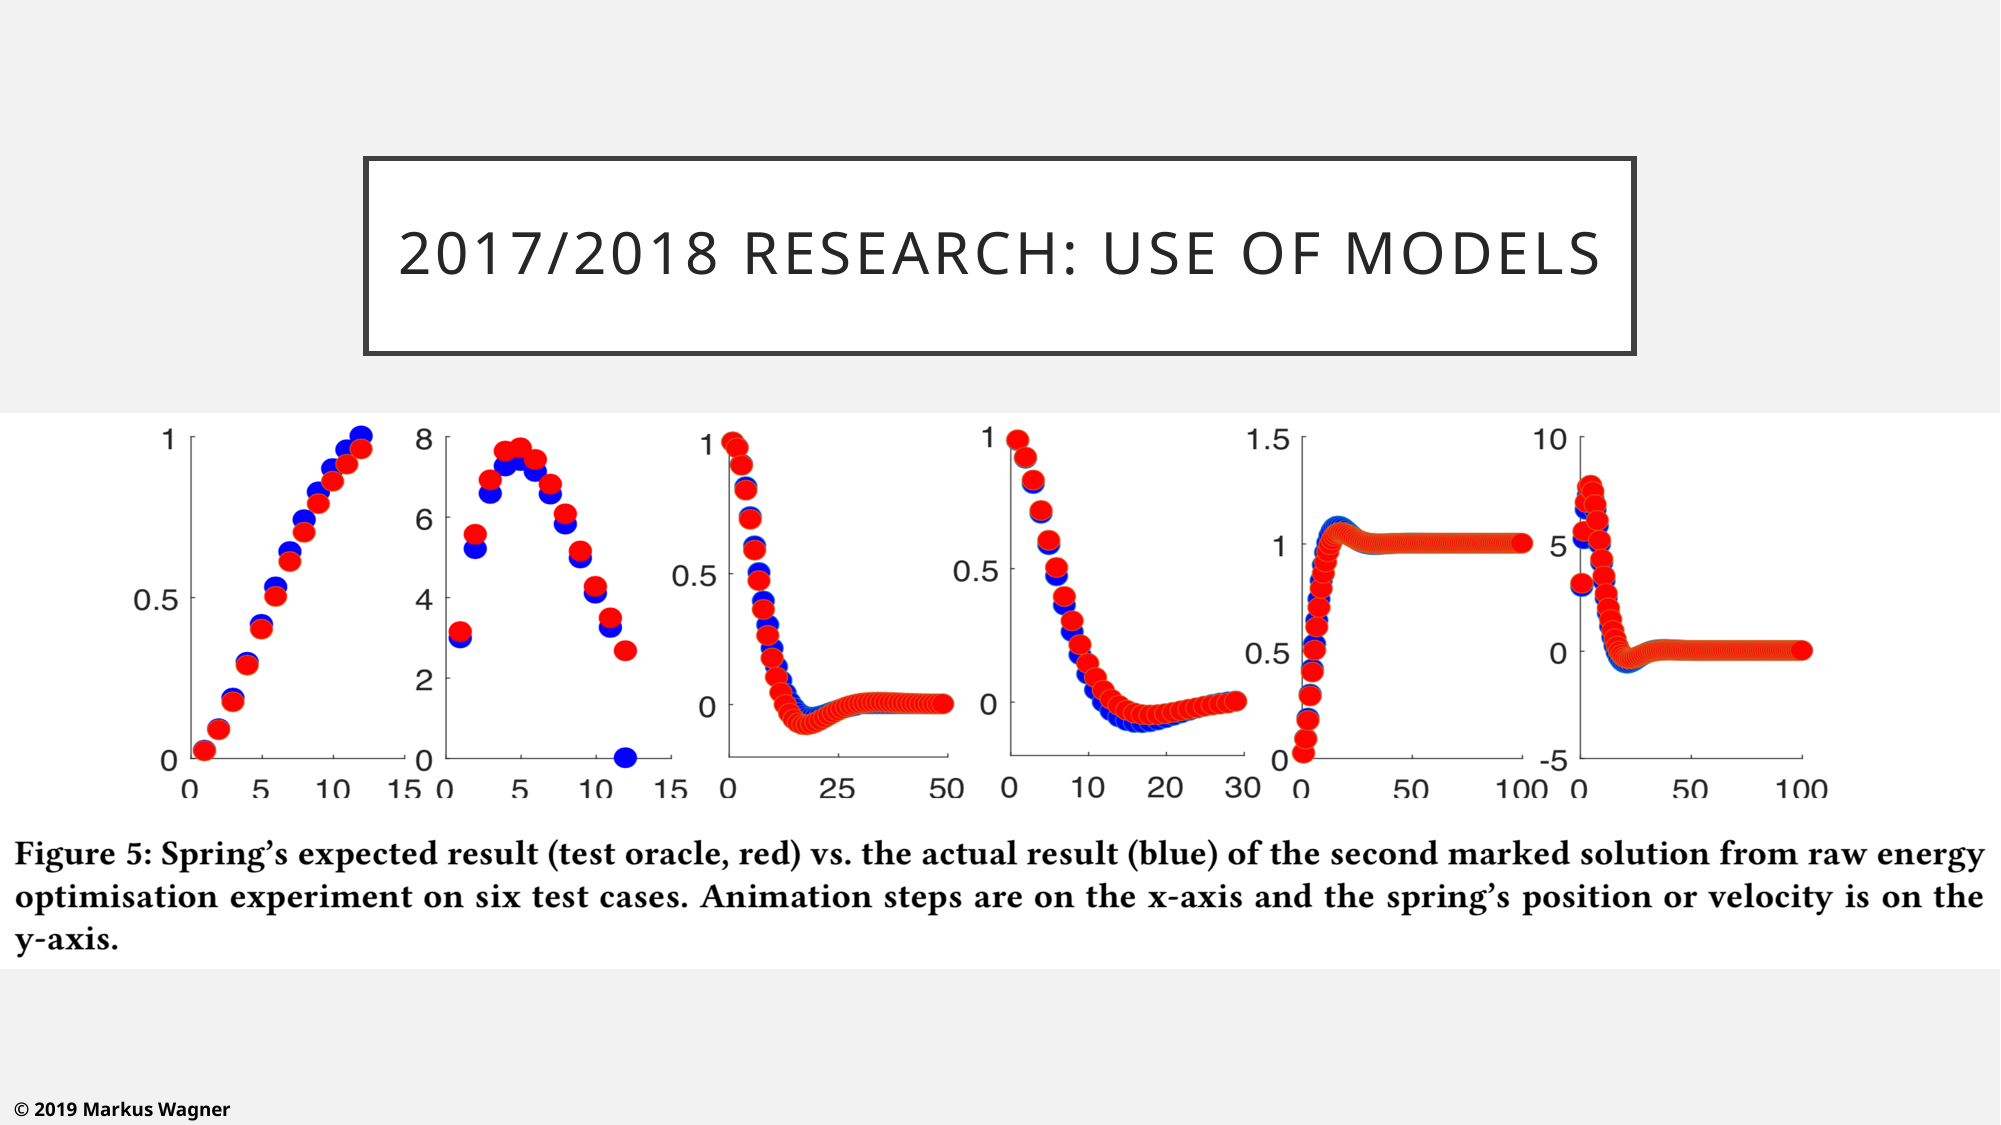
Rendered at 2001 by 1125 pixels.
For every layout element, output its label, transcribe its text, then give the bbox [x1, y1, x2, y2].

title 2017/2018 research: use of models [363, 156, 1637, 356]
picture [0, 413, 2000, 969]
